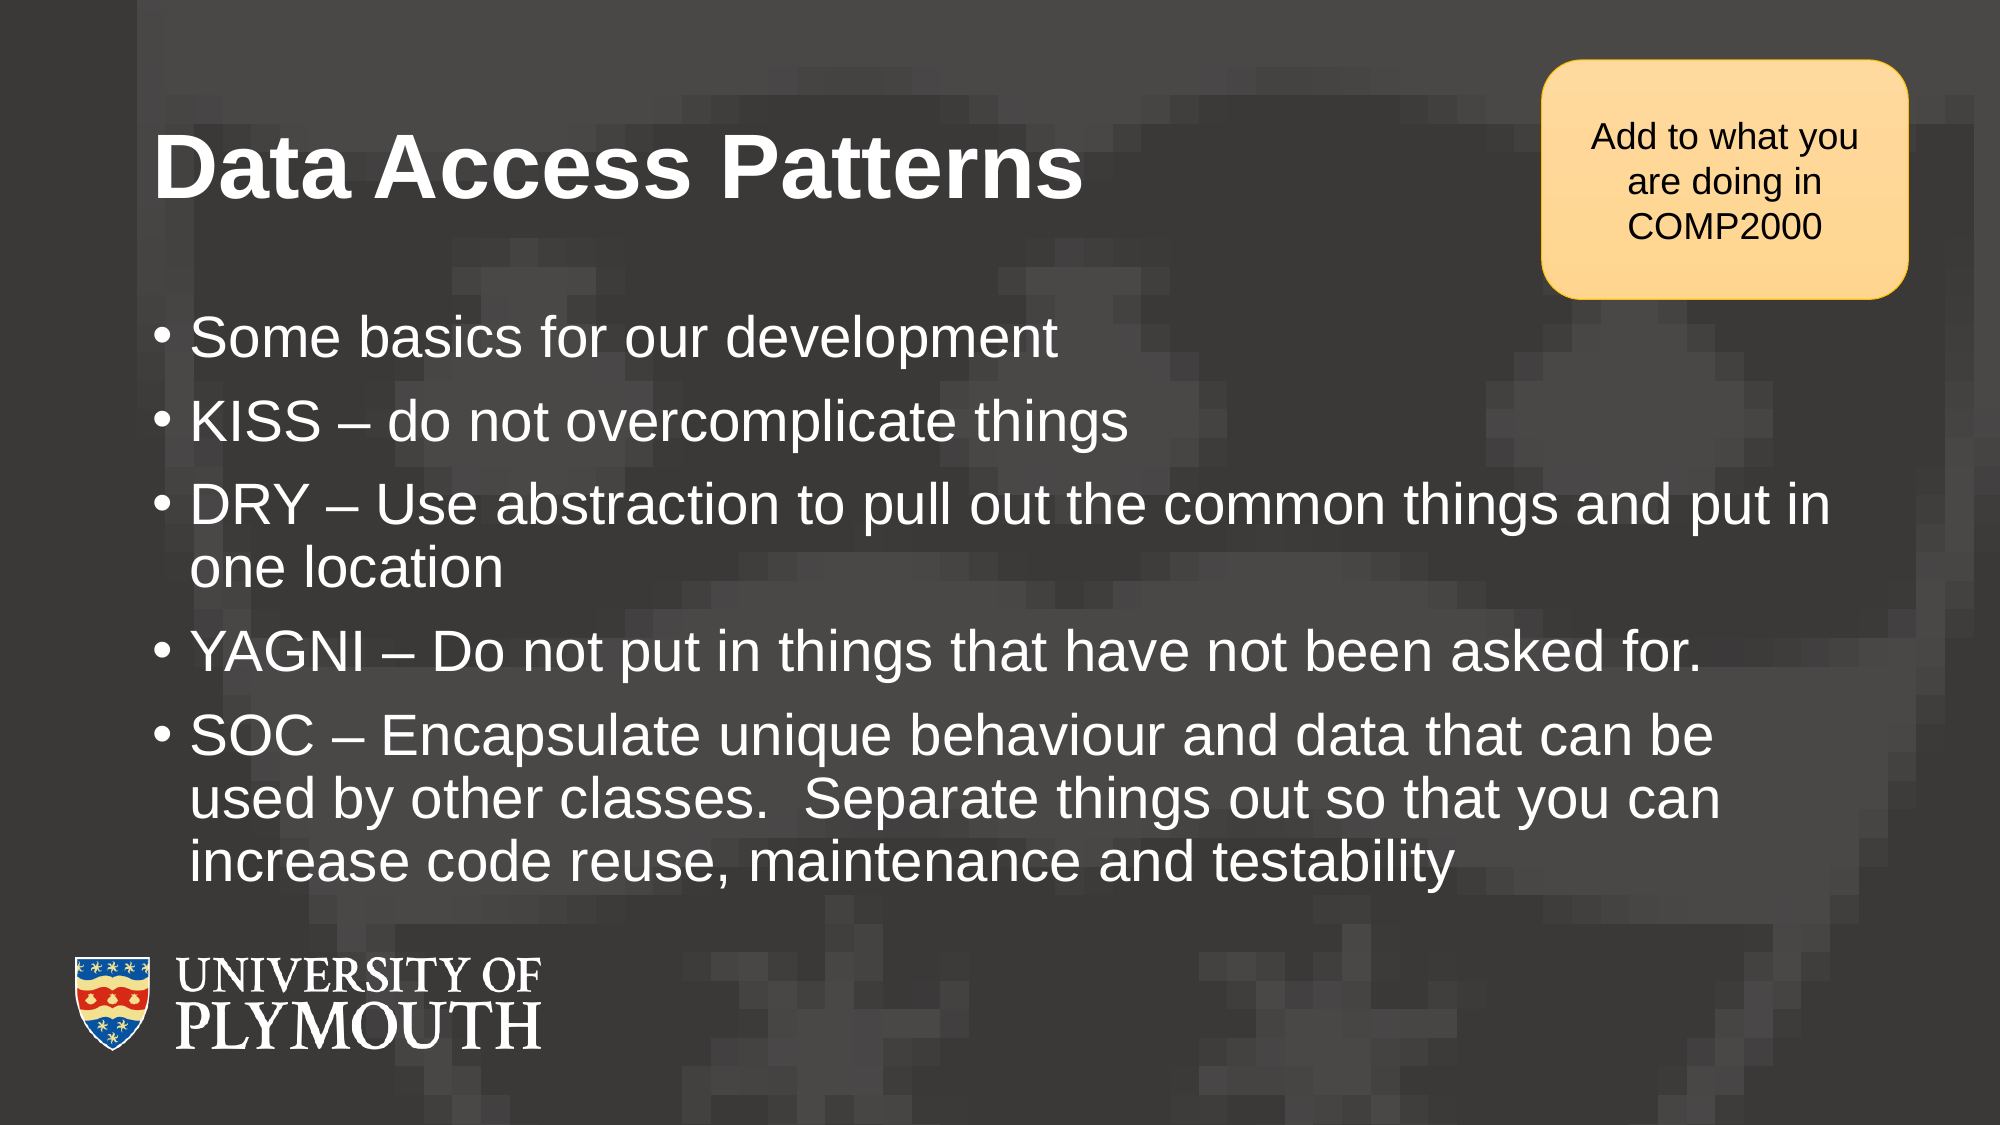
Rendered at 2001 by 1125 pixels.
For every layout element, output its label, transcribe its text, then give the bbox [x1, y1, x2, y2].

title Data Access Patterns [137, 59, 1574, 278]
text_box Add to what you are doing in COMP2000 [1541, 59, 1909, 301]
picture [75, 957, 541, 1053]
list Some basics for our development KISS – do not overcomplicate things DRY – Use abstraction to pull out the common things and put in one location YAGNI – Do not put in things that have not been asked for. SOC – Encapsulate unique behaviour and data that can be used by other classes. Separate things out so that you can increase code reuse, maintenance and testability [137, 299, 1863, 1014]
